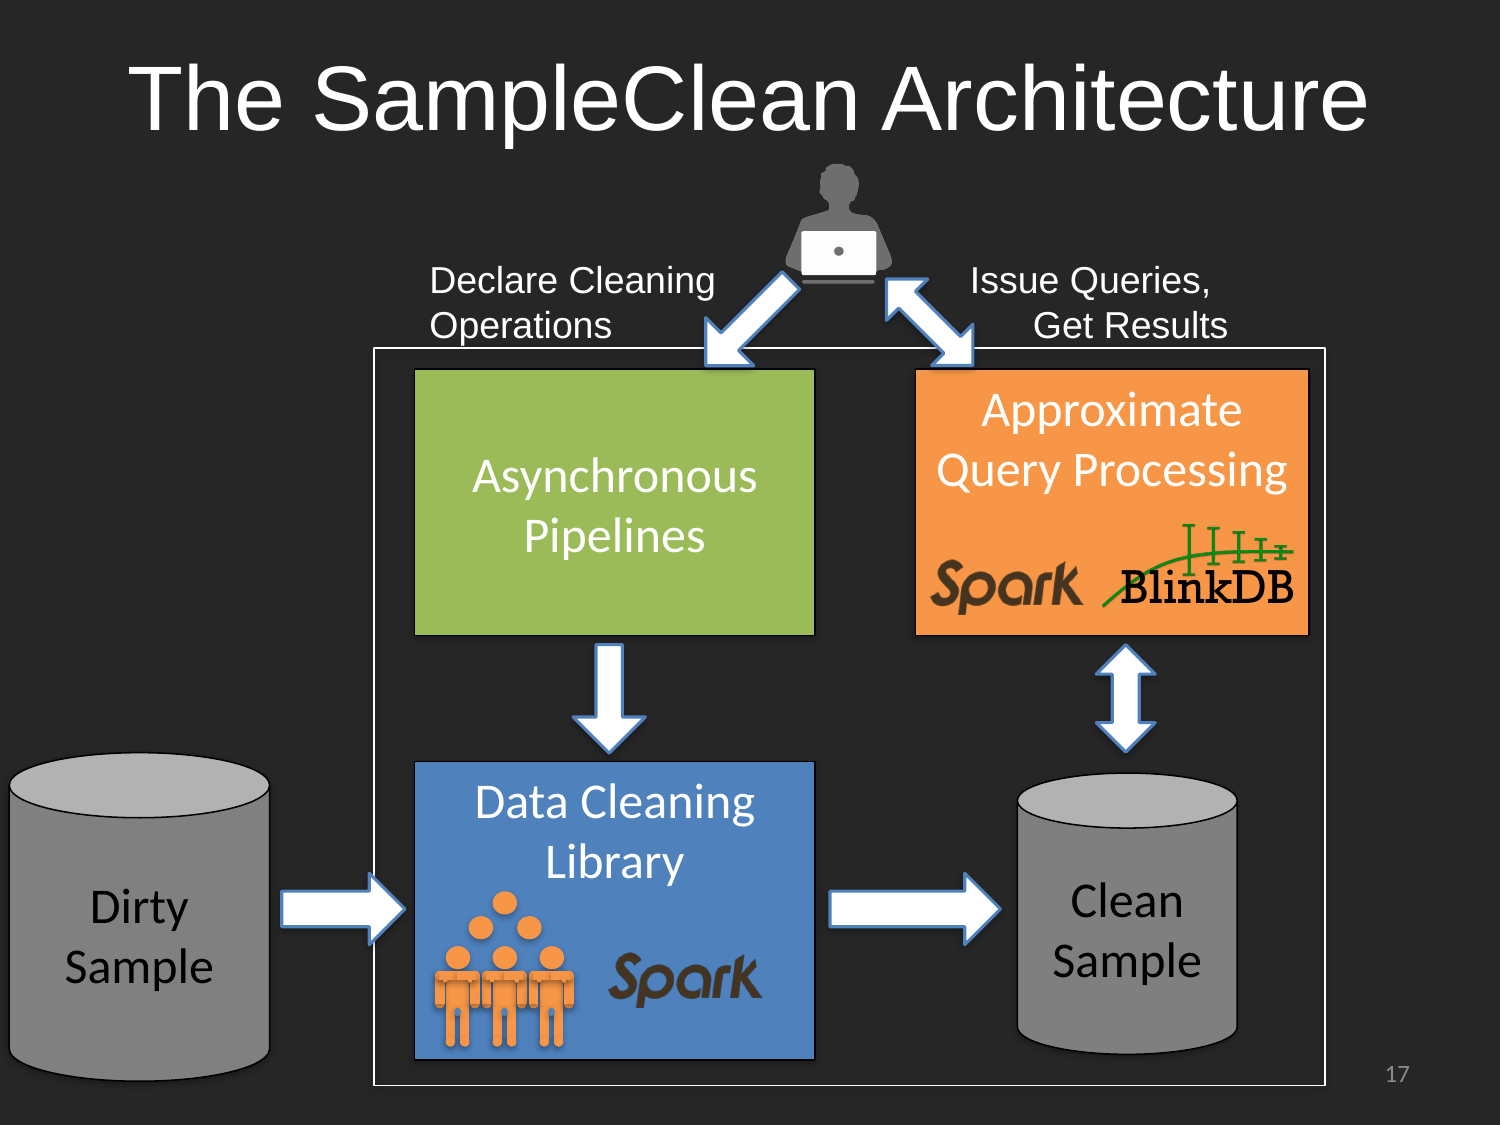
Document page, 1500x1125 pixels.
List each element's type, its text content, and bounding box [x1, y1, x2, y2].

text_box Clean Sample [1016, 772, 1239, 1052]
text_box Dirty Sample [8, 751, 271, 1083]
picture [776, 153, 901, 304]
text_box [517, 916, 542, 940]
text_box [468, 916, 494, 940]
text_box [373, 347, 1326, 1086]
text_box [572, 643, 647, 754]
picture [608, 916, 784, 1009]
text_box [281, 872, 406, 946]
text_box [829, 872, 1002, 946]
slide_number 17 [1074, 1042, 1425, 1103]
title The SampleClean Architecture [75, 0, 1425, 188]
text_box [435, 946, 574, 1047]
text_box Issue Queries, Get Results [955, 248, 1326, 354]
text_box [704, 354, 755, 367]
picture [929, 522, 1303, 615]
text_box [492, 891, 518, 915]
text_box [1095, 644, 1156, 753]
text_box [900, 278, 974, 367]
text_box Declare Cleaning Operations [414, 248, 866, 354]
text_box [885, 312, 896, 322]
